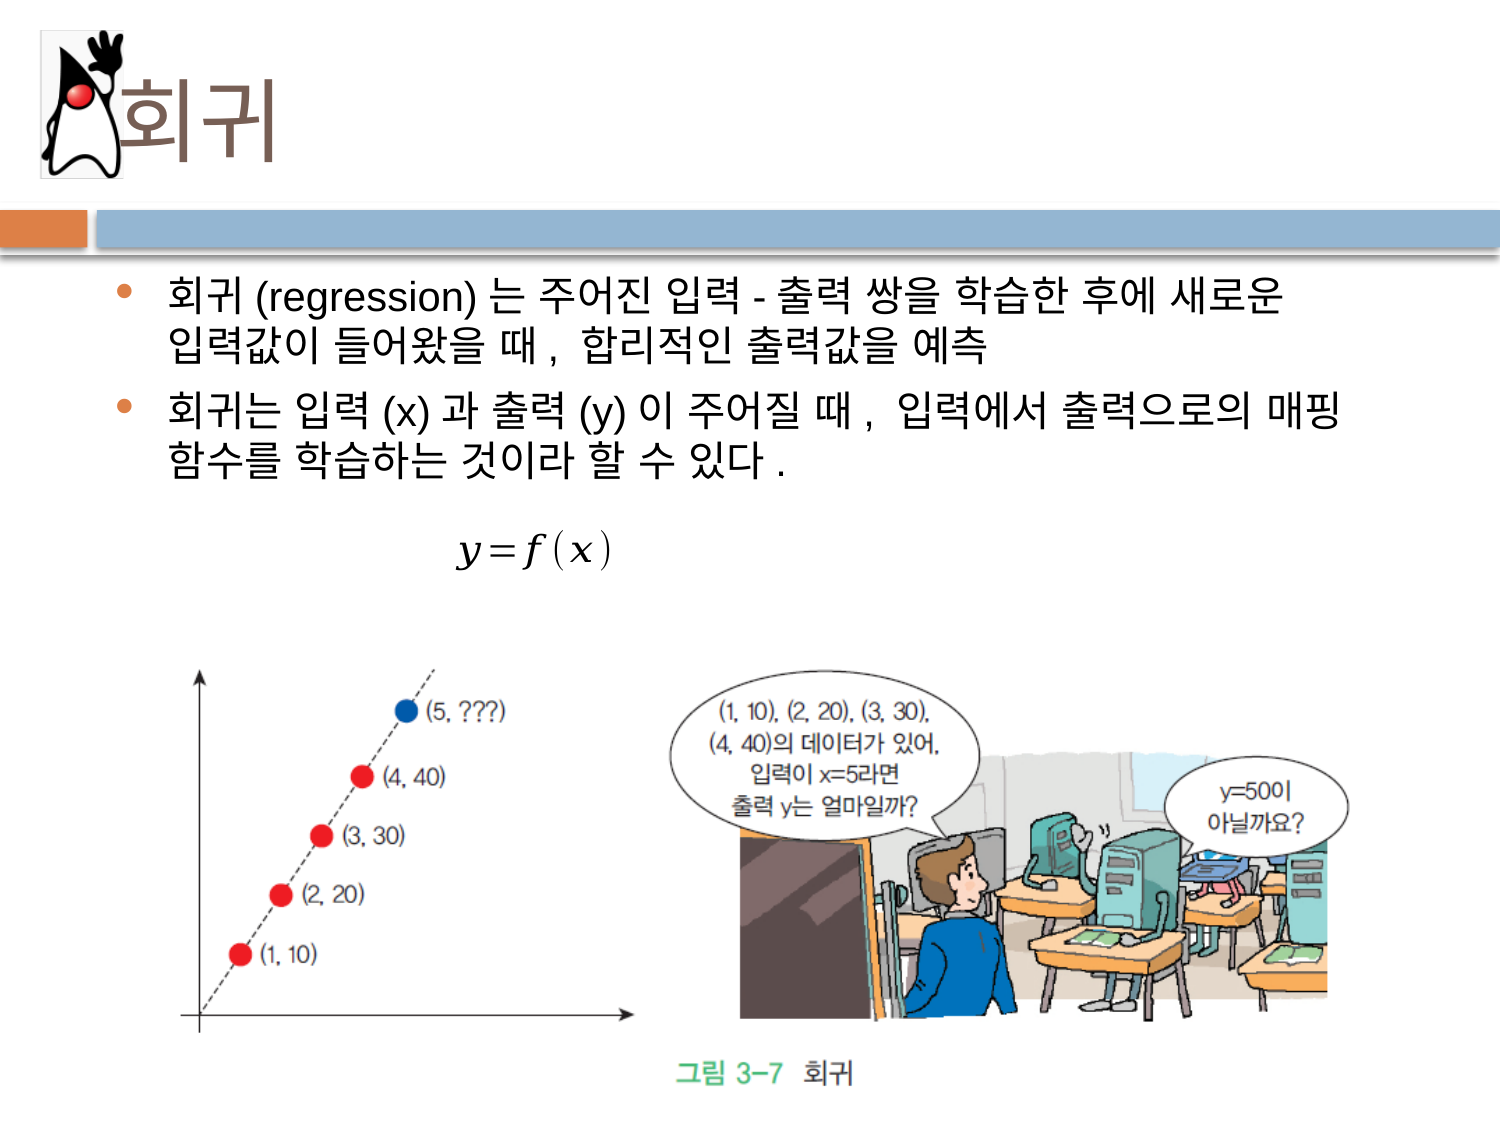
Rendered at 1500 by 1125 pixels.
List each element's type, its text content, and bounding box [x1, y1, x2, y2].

list 회귀(regression)는 주어진 입력-출력 쌍을 학습한 후에 새로운 입력값이 들어왔을 때, 합리적인 출력값을 예측 회귀는 입력(x)과 출력(y)이 주어질 때, 입력에서 출력으로의 매핑 함수를 학습하는 것이라 할 수 있다. [100, 262, 1438, 1000]
title 회귀 [100, 37, 1438, 200]
picture [39, 30, 124, 179]
picture [131, 611, 1368, 1114]
